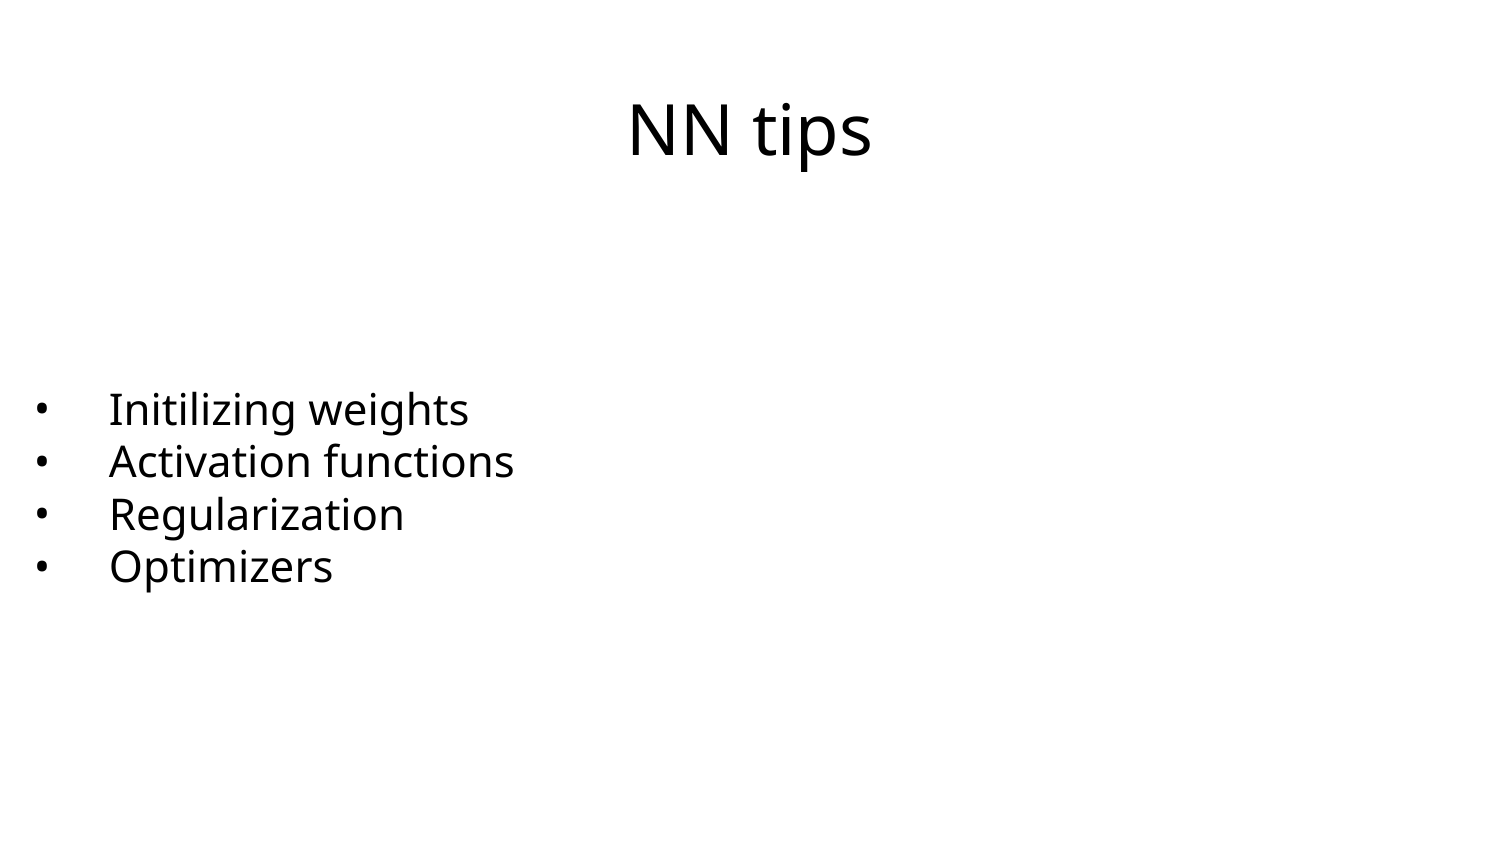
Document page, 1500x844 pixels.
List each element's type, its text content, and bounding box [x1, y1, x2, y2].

list Initilizing weights Activation functions Regularization Optimizers [29, 239, 1471, 734]
title NN tips [0, 21, 1500, 233]
